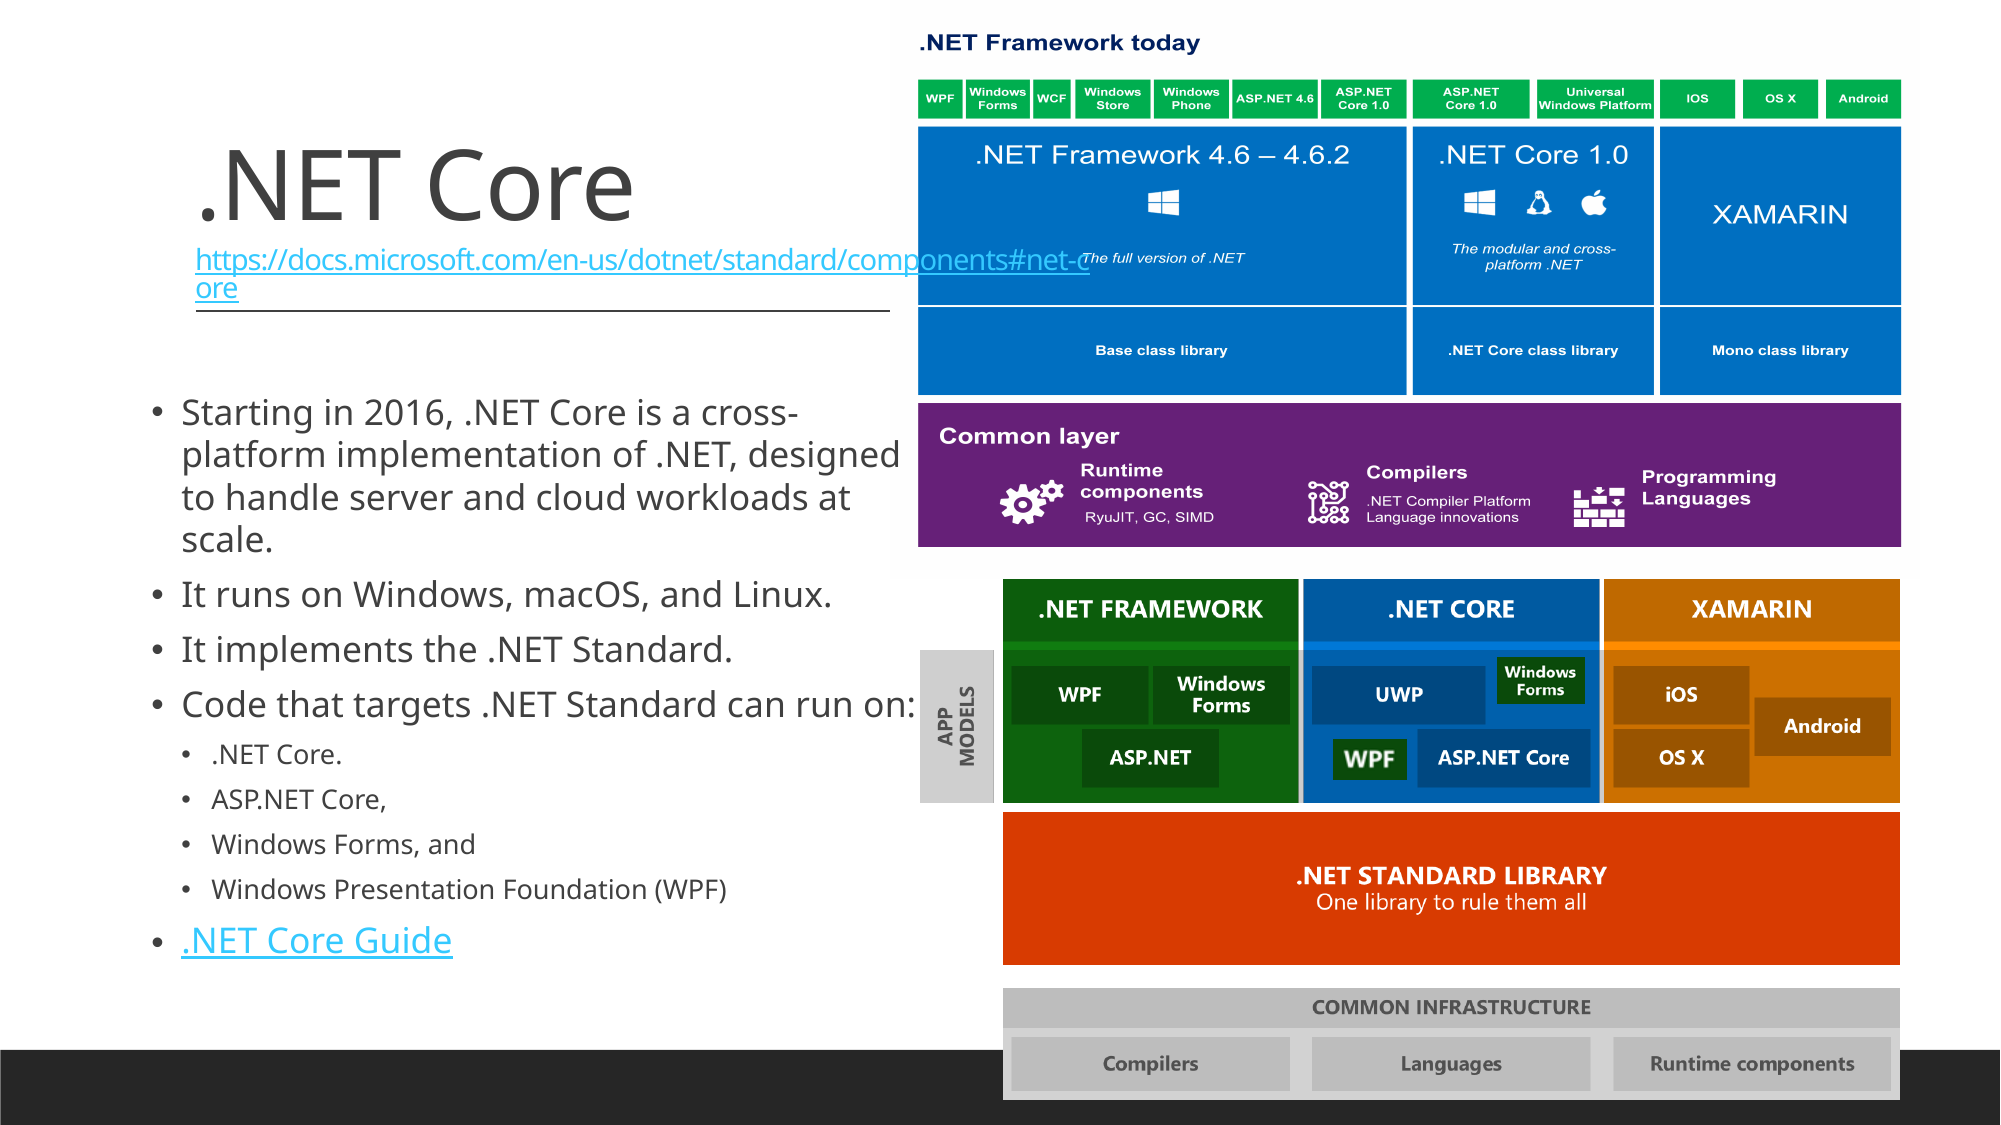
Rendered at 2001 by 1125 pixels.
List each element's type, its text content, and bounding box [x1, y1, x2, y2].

list Starting in 2016, .NET Core is a cross-platform implementation of .NET, designed to handle server and cloud workloads at scale. It runs on Windows, macOS, and Linux. It implements the .NET Standard. Code that targets .NET Standard can run on: .NET Core. ASP.NET Core, Windows Forms, and Windows Presentation Foundation (WPF) .NET Core Guide [118, 307, 887, 1049]
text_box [890, 0, 1920, 1101]
title .NET Core https://docs.microsoft.com/en-us/dotnet/standard/components#net-core [180, 47, 887, 285]
